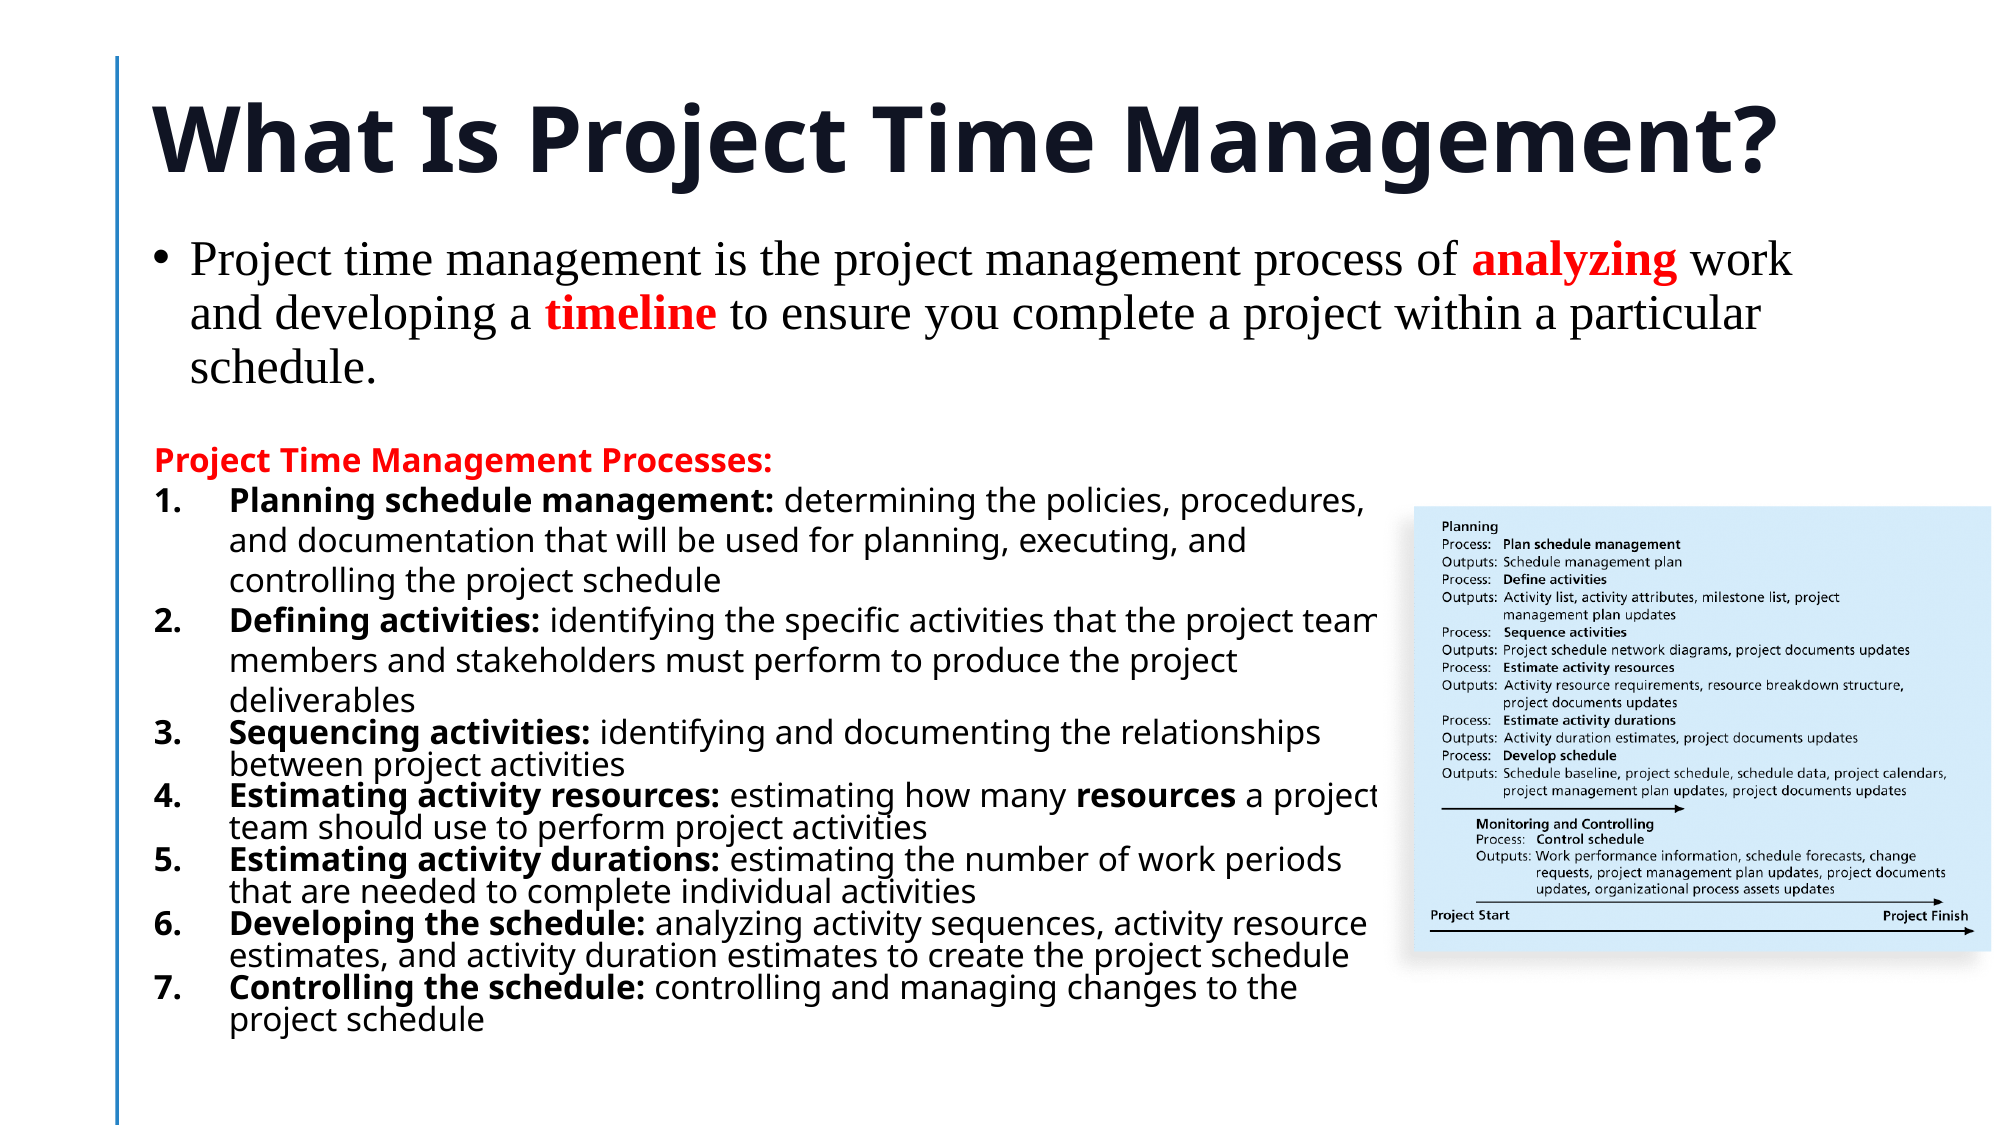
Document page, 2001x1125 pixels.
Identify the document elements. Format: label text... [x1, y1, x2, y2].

title What Is Project Time Management? [137, 59, 1863, 224]
text_box Project Time Management Processes: Planning schedule management: determining the policies, procedures, and documentation that will be used for planning, executing, and controlling the project schedule Defining activities: identifying the specific activities that the project team members and stakeholders must perform to produce the project deliverables Sequencing activities: identifying and documenting the relationships between project activities Estimating activity resources: estimating how many resources a project team should use to perform project activities Estimating activity durations: estimating the number of work periods that are needed to complete individual activities Developing the schedule: analyzing activity sequences, activity resource estimates, and activity duration estimates to create the project schedule Controlling the schedule: controlling and managing changes to the project schedule [120, 431, 1409, 1045]
picture [1377, 497, 2000, 988]
list Project time management is the project management process of analyzing work and developing a timeline to ensure you complete a project within a particular schedule. [137, 224, 1863, 403]
